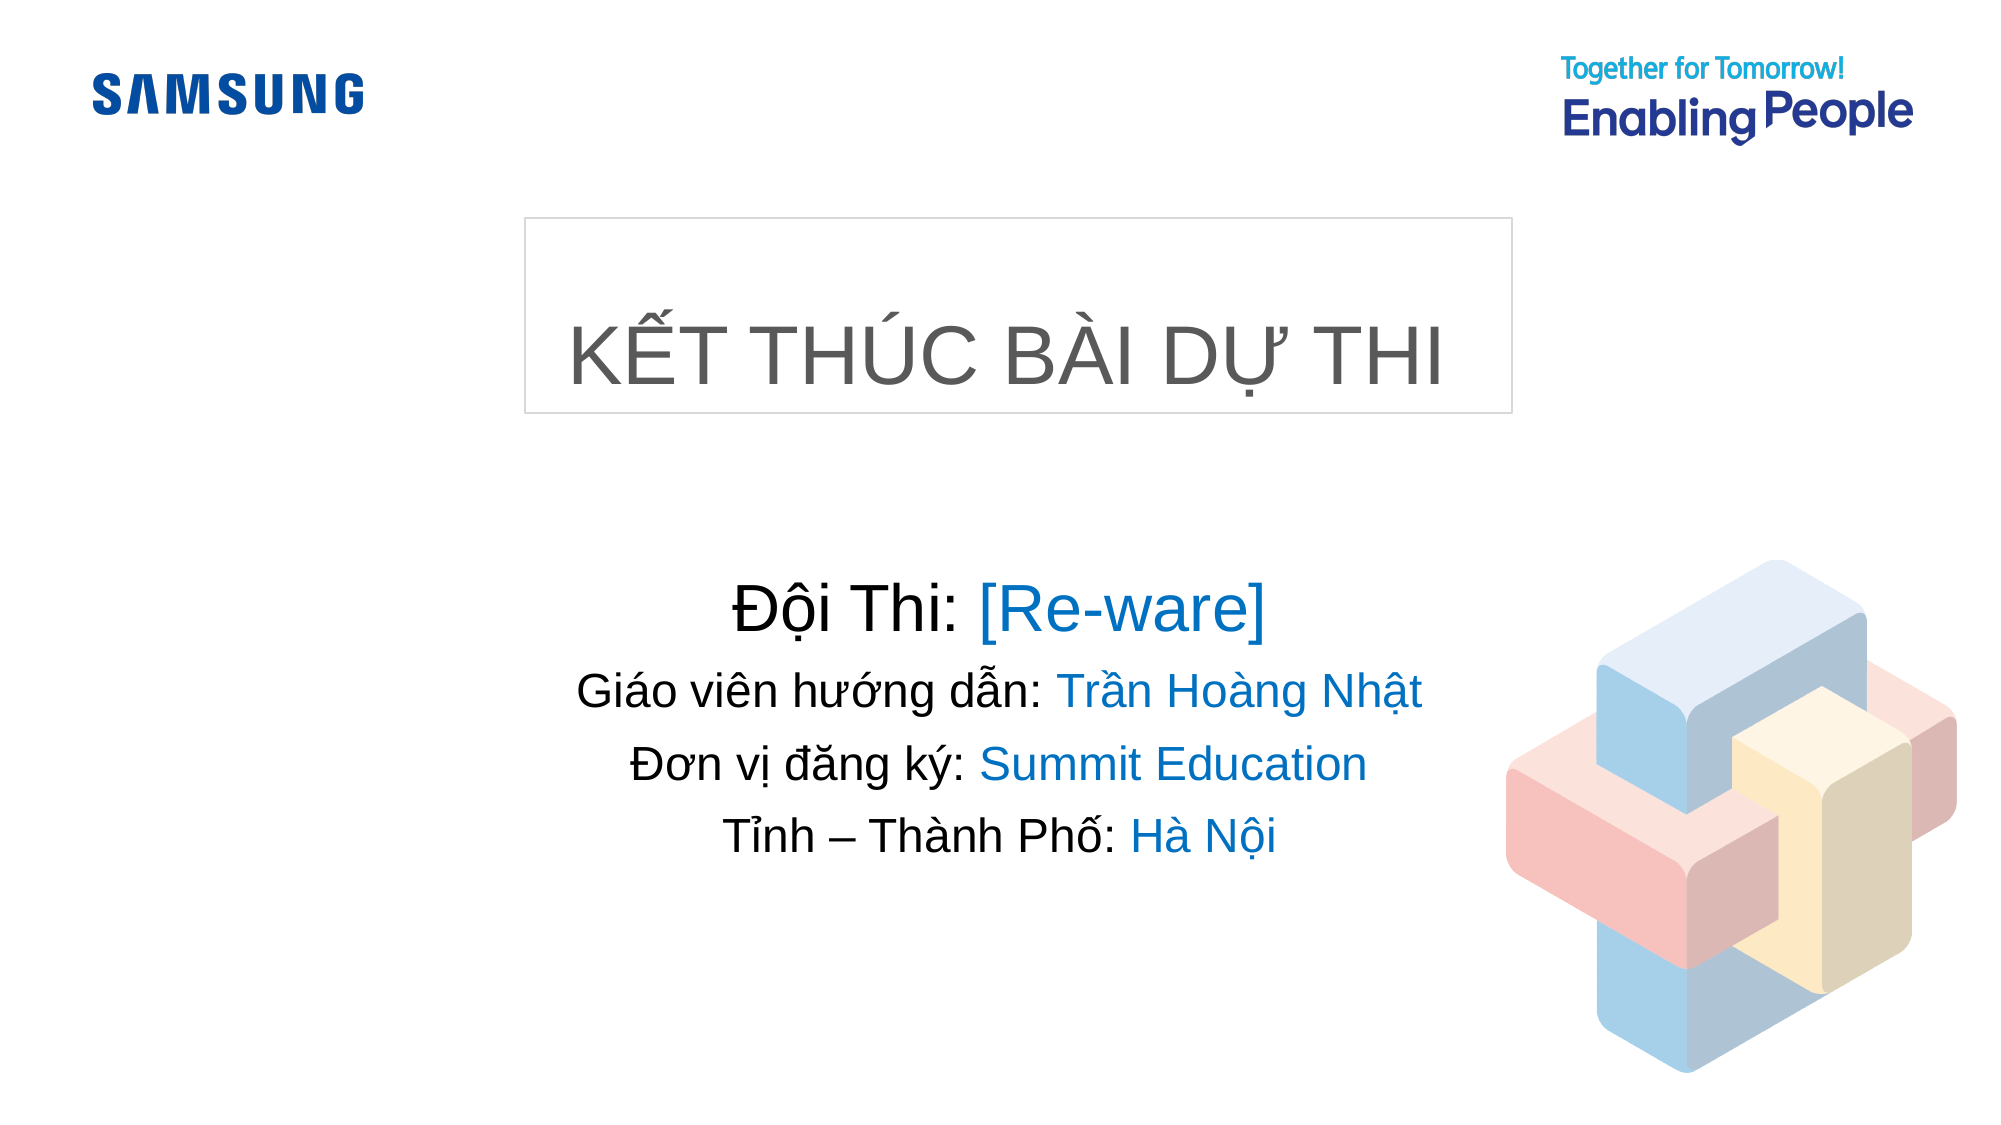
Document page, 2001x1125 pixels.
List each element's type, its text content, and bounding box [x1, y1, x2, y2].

picture [93, 73, 363, 115]
picture [1561, 56, 1913, 146]
text_box KẾT THÚC BÀI DỰ THI [524, 218, 1513, 414]
text_box Đội Thi: [Re-ware] Giáo viên hướng dẫn: Trần Hoàng Nhật Đơn vị đăng ký: Summit Education Tỉnh – Thành Phố: Hà Nội [56, 505, 1944, 931]
